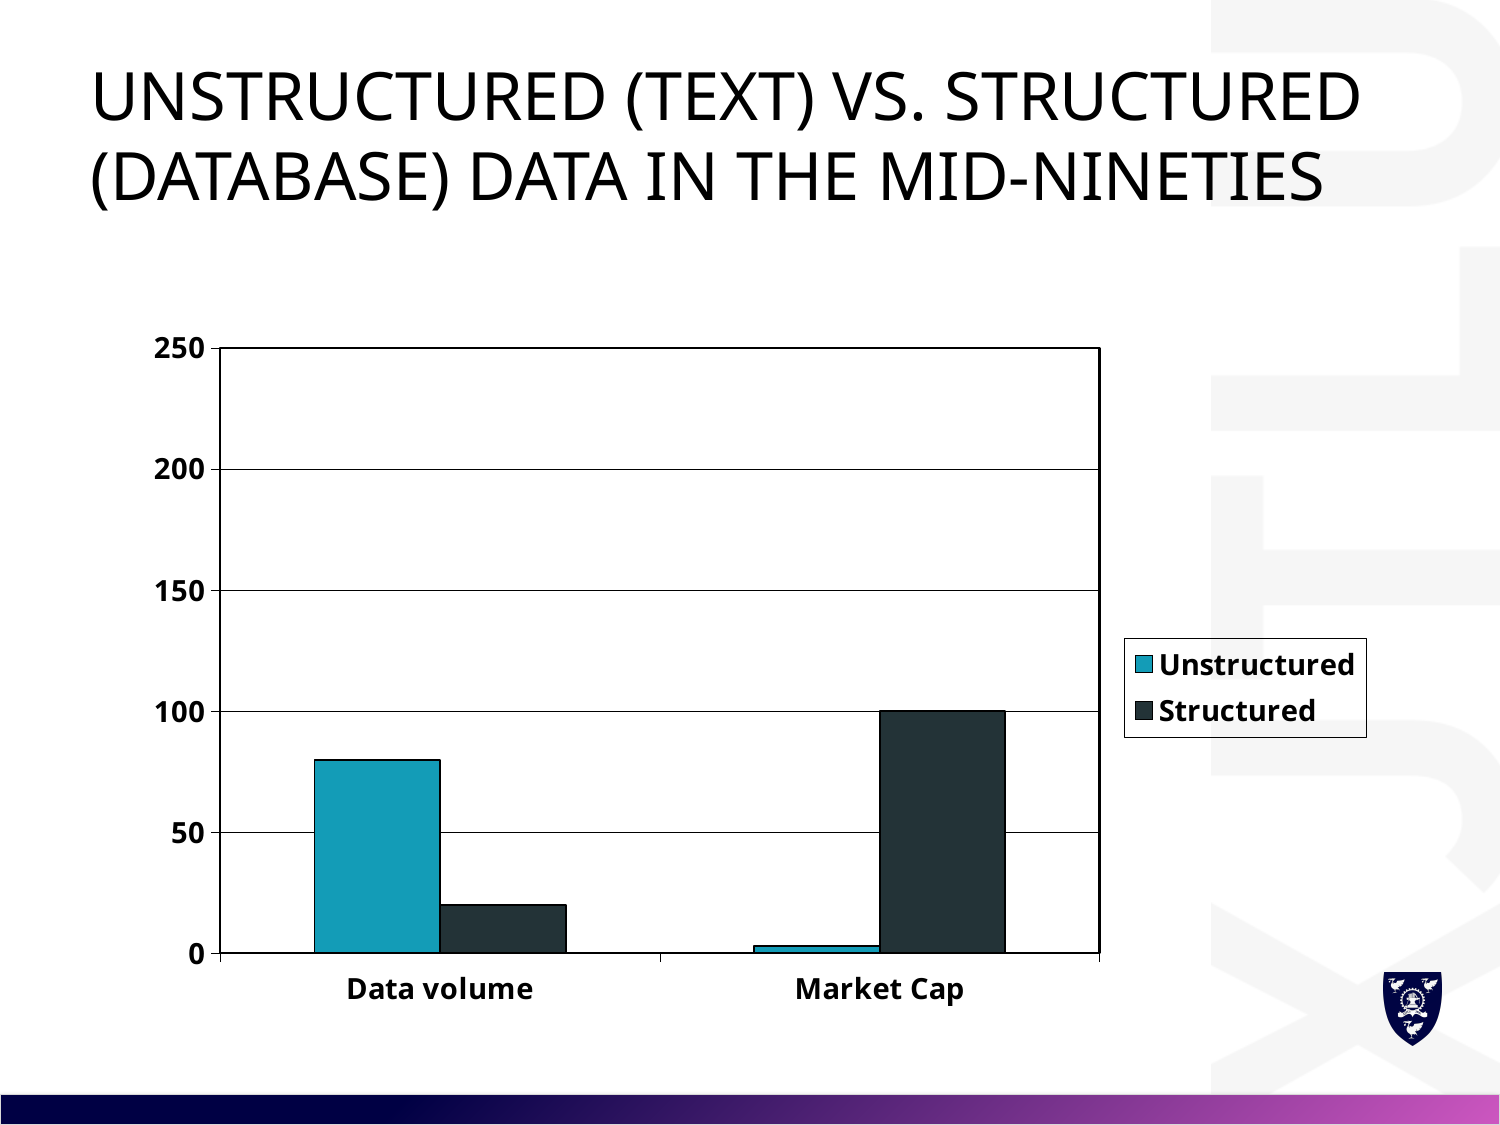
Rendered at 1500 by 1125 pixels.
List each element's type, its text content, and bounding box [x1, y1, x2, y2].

slide_number [1074, 1042, 1425, 1103]
picture [1383, 972, 1442, 1046]
title Unstructured (text) vs. structured (database) data in the mid-nineties [75, 75, 1442, 194]
chart [120, 322, 1380, 1053]
